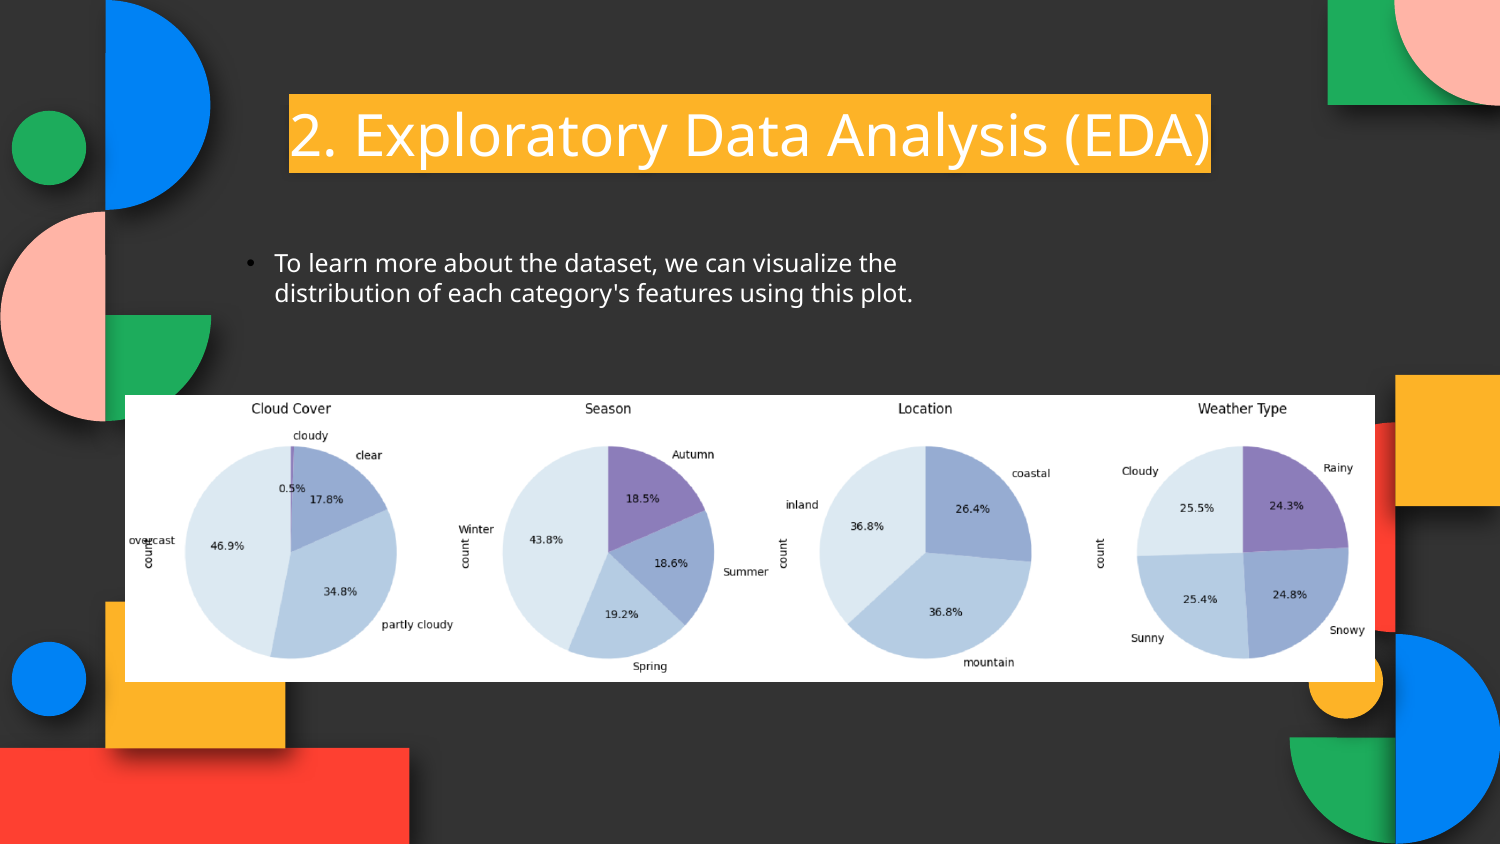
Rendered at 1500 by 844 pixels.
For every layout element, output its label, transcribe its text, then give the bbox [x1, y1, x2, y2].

picture [124, 395, 1375, 682]
title 2. Exploratory Data Analysis (EDA) [127, 120, 1373, 216]
text_box To learn more about the dataset, we can visualize the distribution of each category's features using this plot. [231, 240, 1003, 316]
